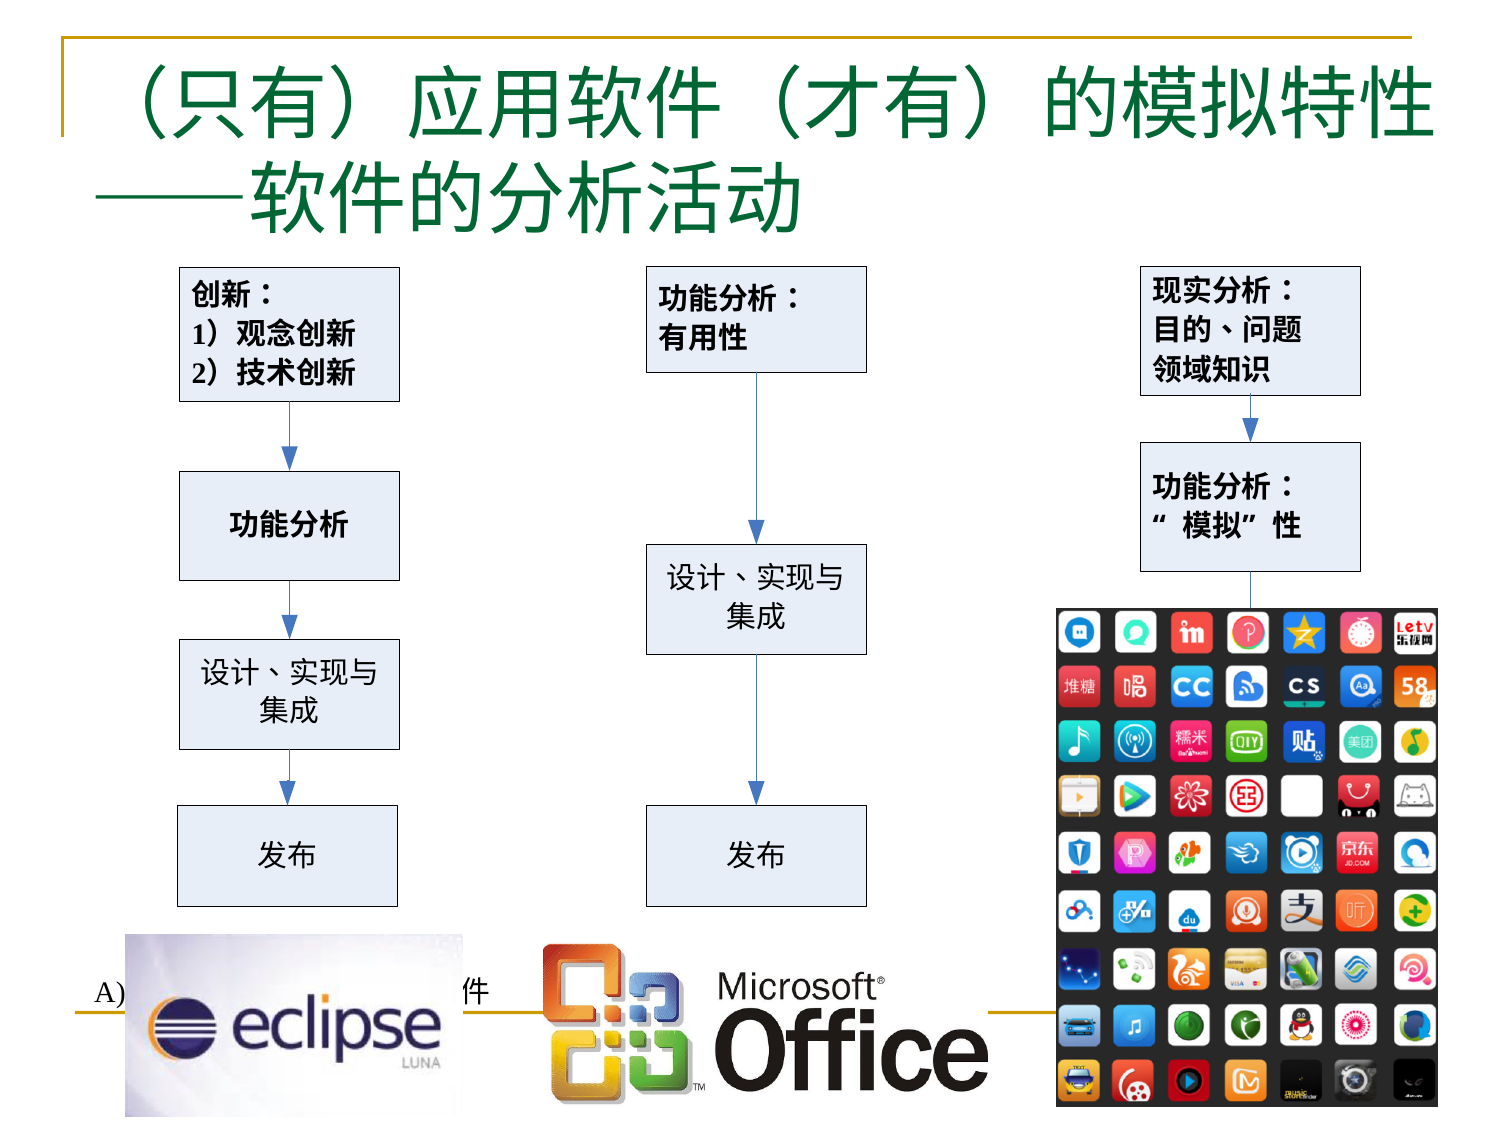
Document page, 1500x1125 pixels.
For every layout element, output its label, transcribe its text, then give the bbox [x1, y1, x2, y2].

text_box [74, 262, 1401, 1023]
title （只有）应用软件（才有）的模拟特性 ——软件的分析活动 [75, 45, 1460, 233]
picture [543, 941, 988, 1107]
picture [1056, 608, 1438, 1107]
picture [124, 933, 463, 1117]
